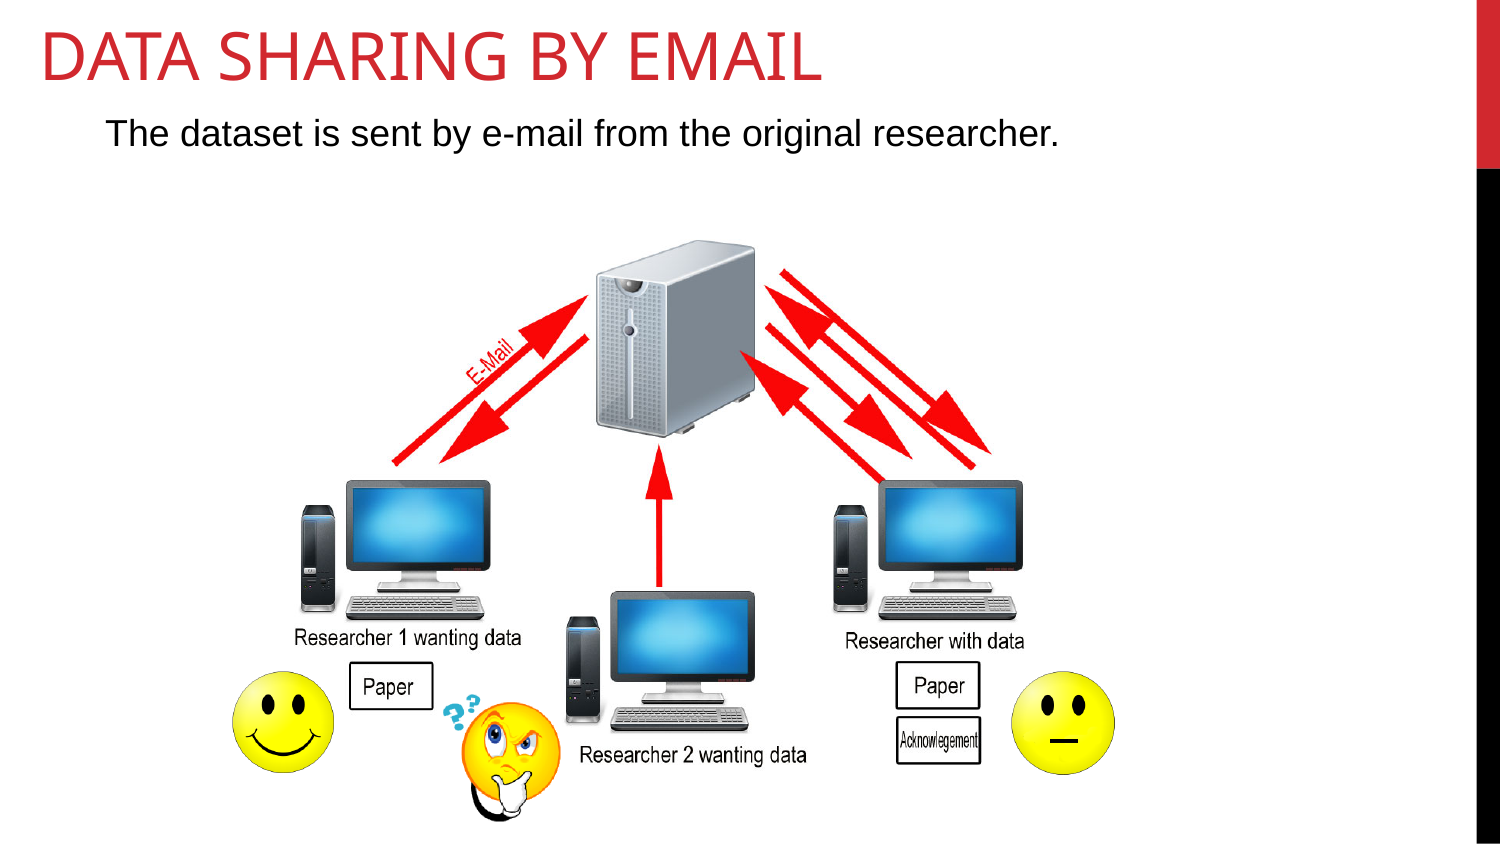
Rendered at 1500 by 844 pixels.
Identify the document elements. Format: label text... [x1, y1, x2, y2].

picture [229, 219, 1117, 822]
title Data Sharing by Email [24, 18, 1450, 101]
list The dataset is sent by e-mail from the original researcher. [90, 101, 1330, 185]
